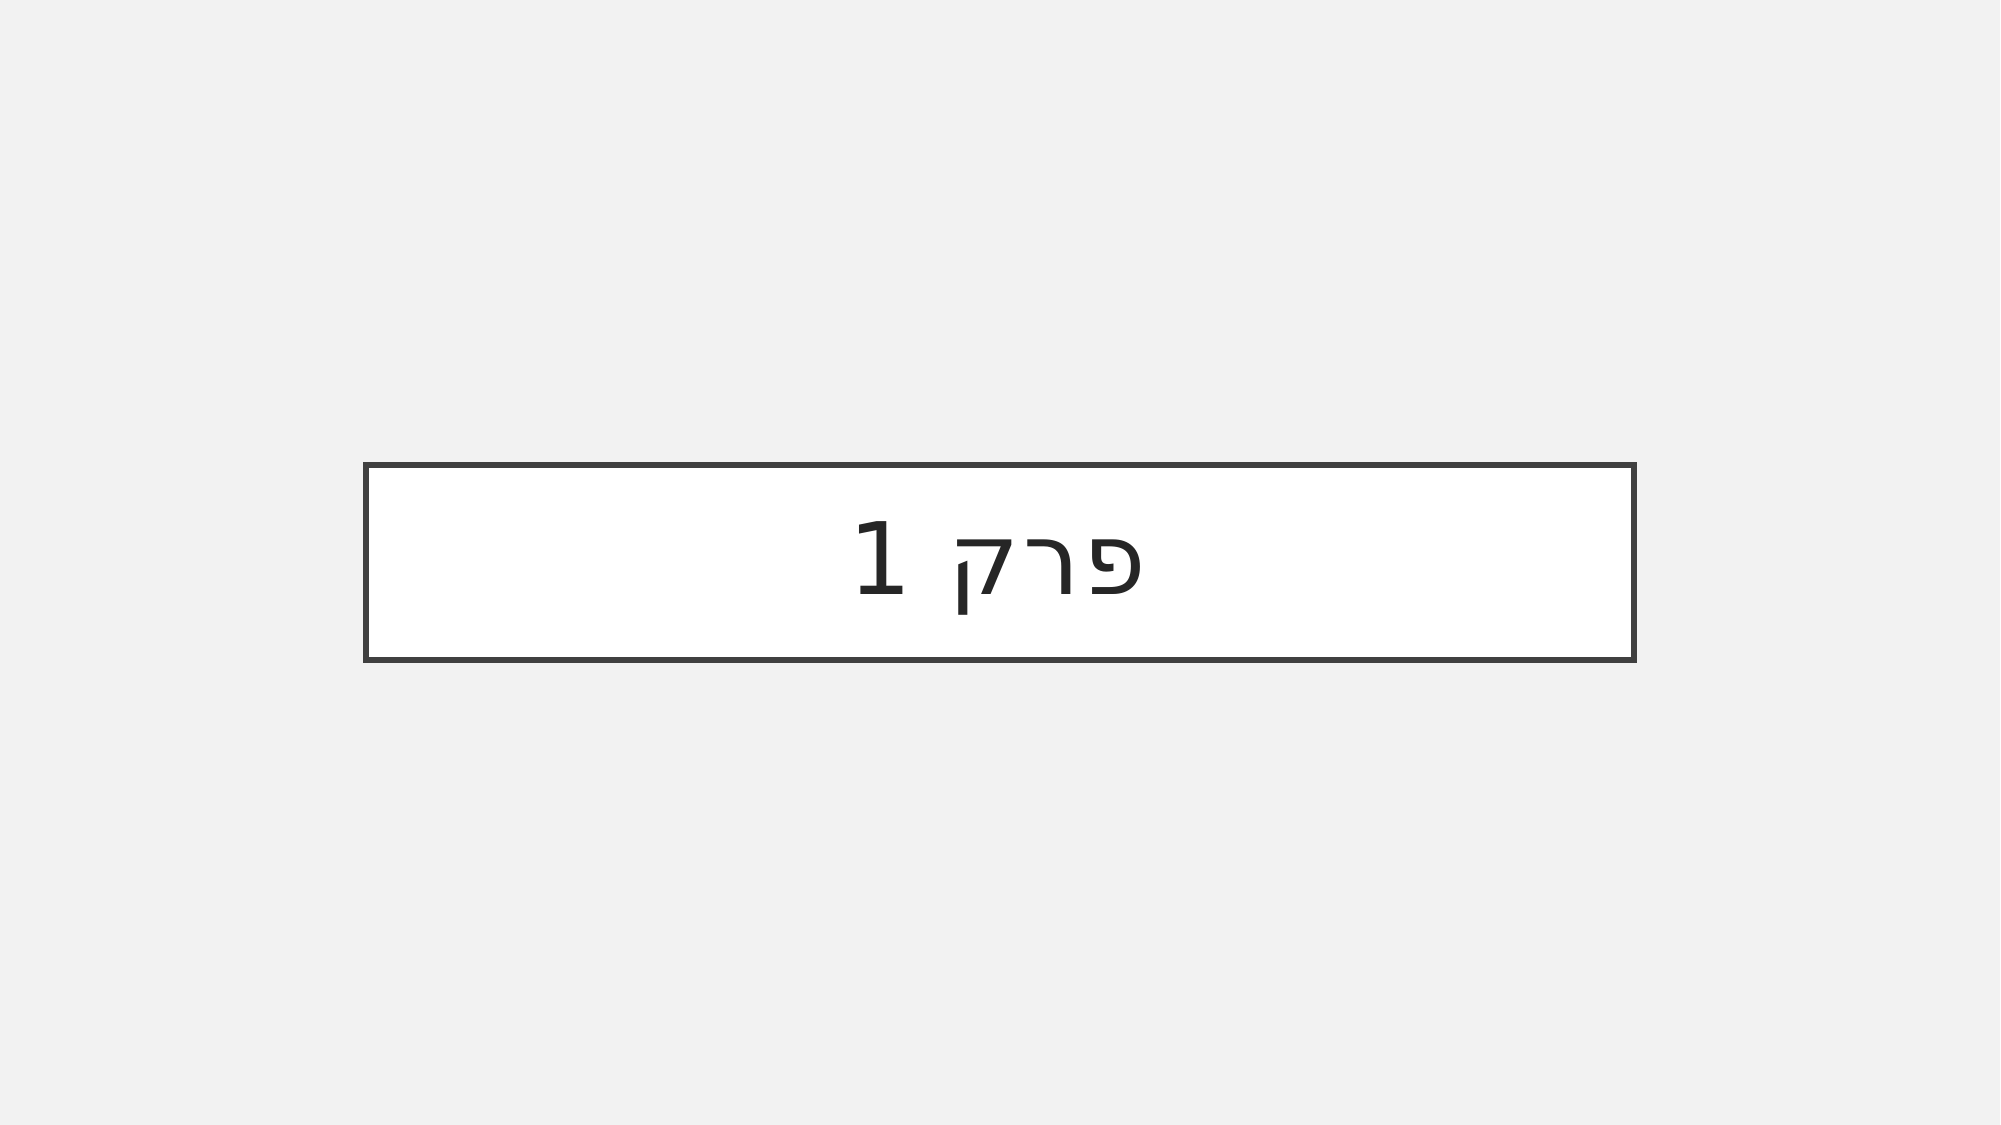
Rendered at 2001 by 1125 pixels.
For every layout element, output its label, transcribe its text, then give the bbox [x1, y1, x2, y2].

title פרק 1 [363, 462, 1637, 663]
